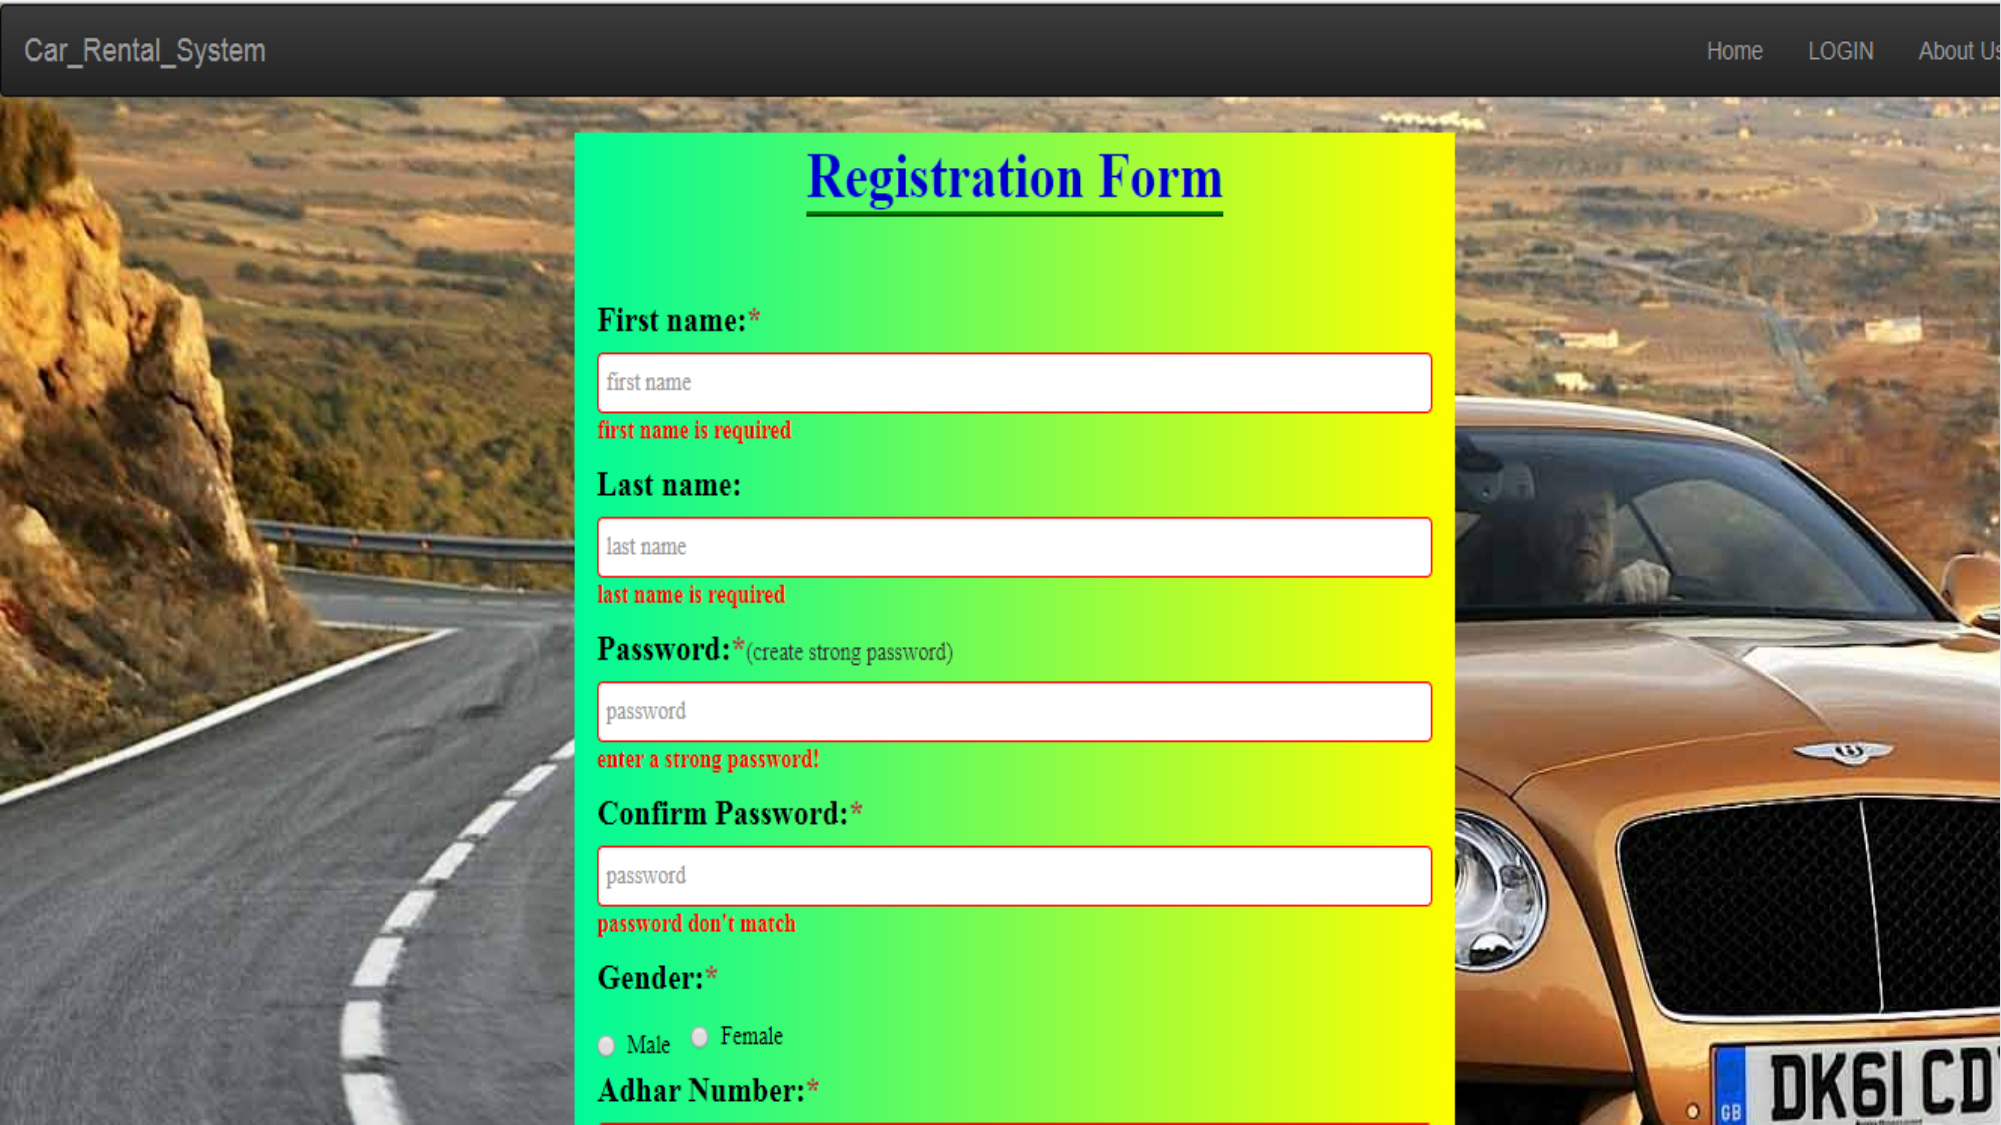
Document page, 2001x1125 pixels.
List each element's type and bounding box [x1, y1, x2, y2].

list [0, 0, 2000, 1125]
